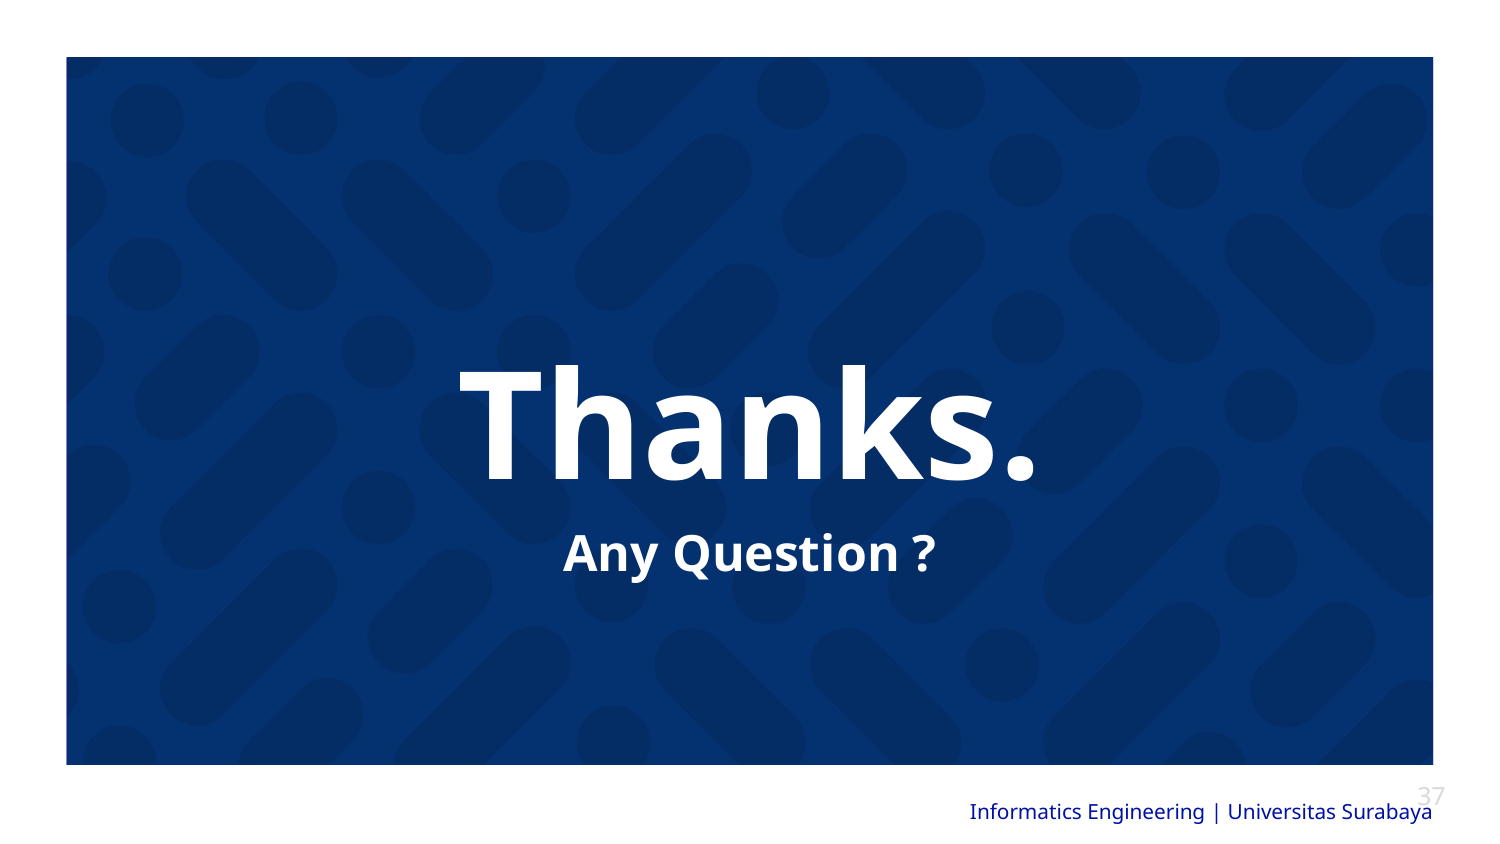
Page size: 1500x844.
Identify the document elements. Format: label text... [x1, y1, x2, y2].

picture [66, 57, 1434, 318]
picture [66, 525, 1434, 765]
slide_number 37 [1402, 764, 1493, 830]
title Thanks. [0, 318, 1500, 525]
text_box Any Question ? [374, 513, 1125, 589]
text_box Informatics Engineering | Universitas Surabaya [953, 791, 1448, 828]
